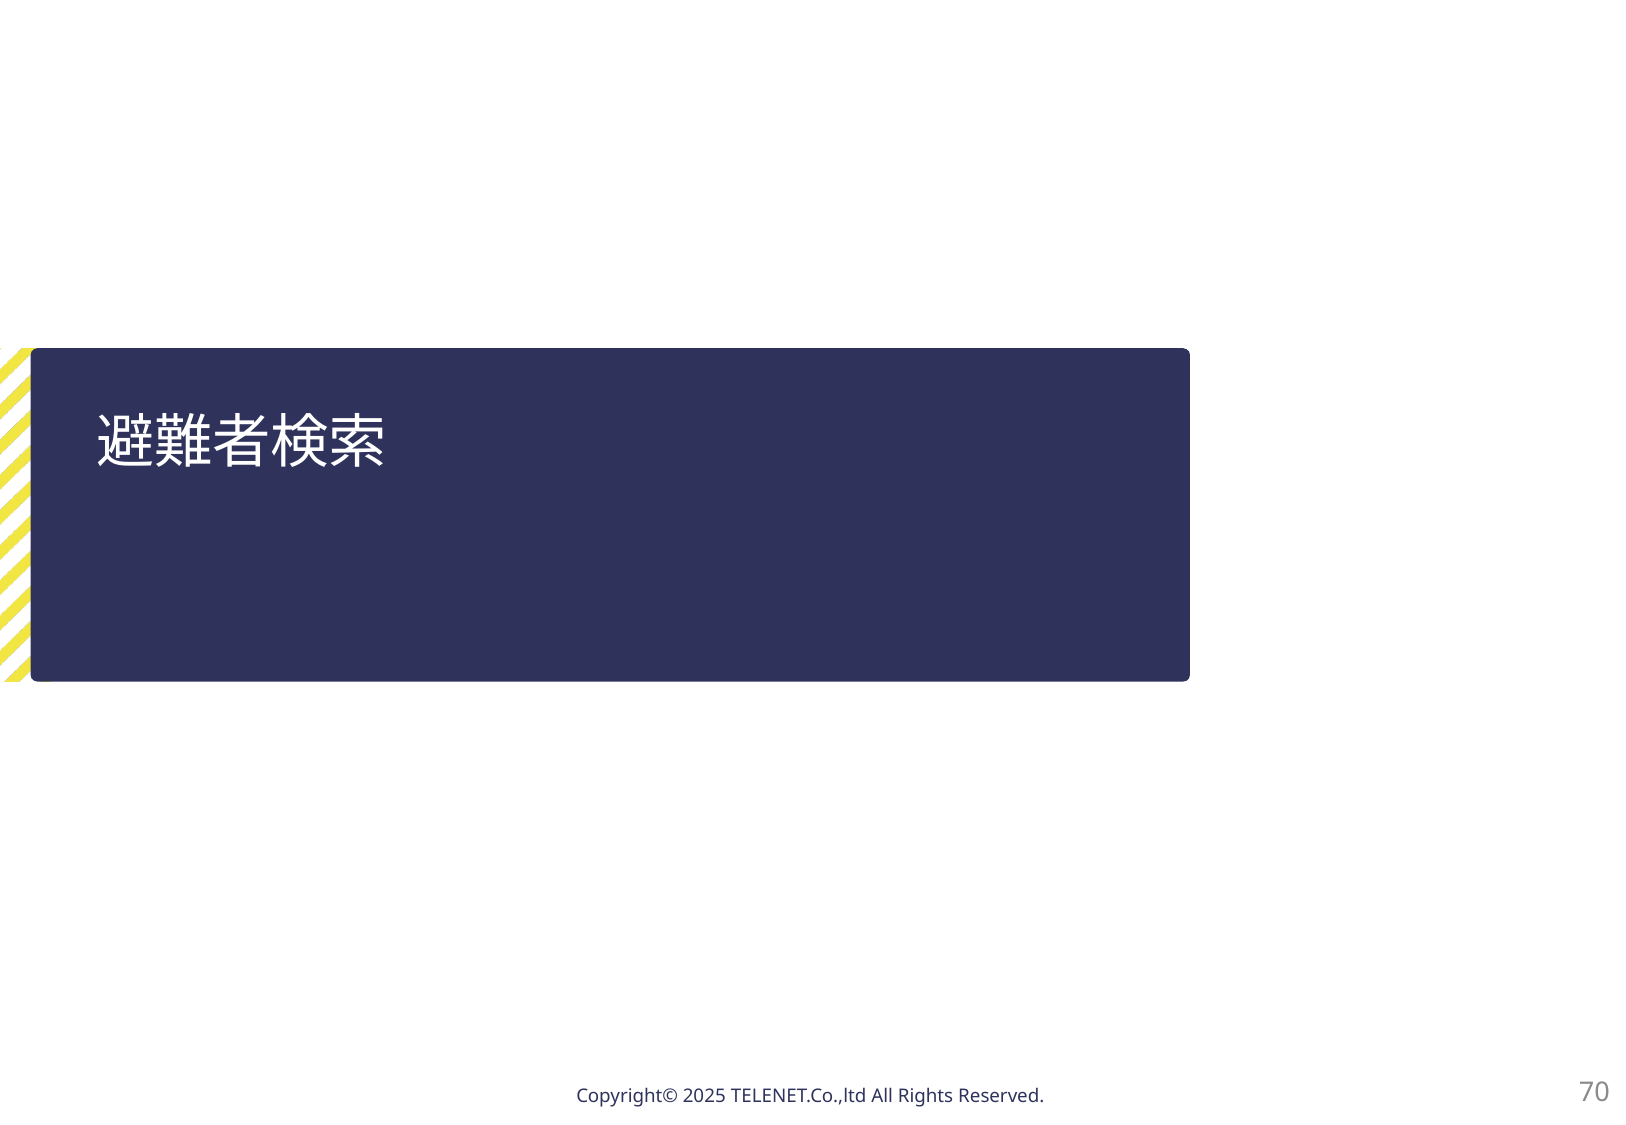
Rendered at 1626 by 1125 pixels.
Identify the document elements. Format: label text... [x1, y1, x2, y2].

list 避難者検索 [80, 404, 1159, 596]
picture [0, 348, 35, 682]
slide_number 69 [1259, 1062, 1625, 1123]
